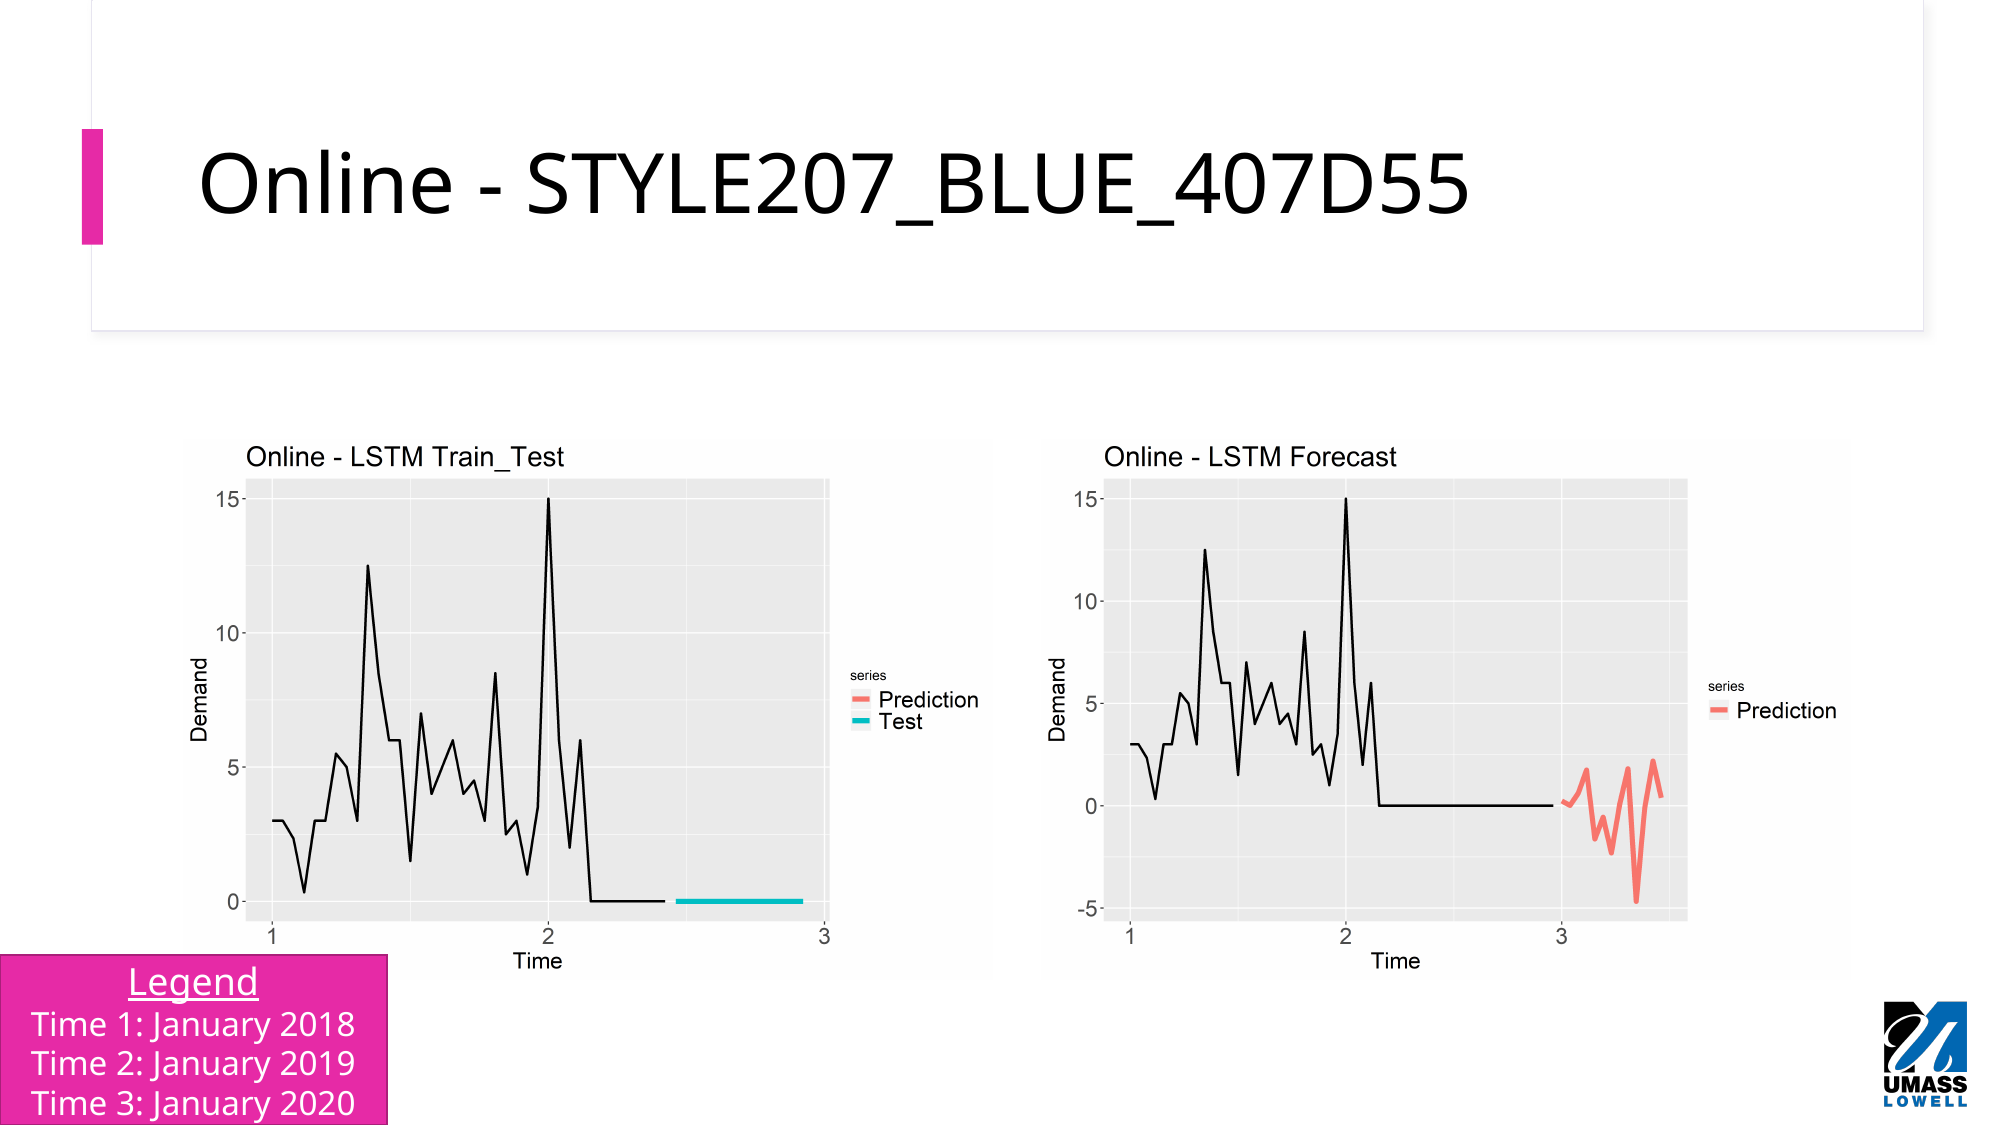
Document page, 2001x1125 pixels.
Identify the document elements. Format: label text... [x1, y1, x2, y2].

title Online - STYLE207_BLUE_407D55 [183, 90, 1851, 284]
text_box Legend Time 1: January 2018 Time 2: January 2019 Time 3: January 2020 [0, 954, 388, 1125]
picture [1882, 999, 1969, 1112]
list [182, 439, 993, 980]
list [1040, 439, 1851, 980]
